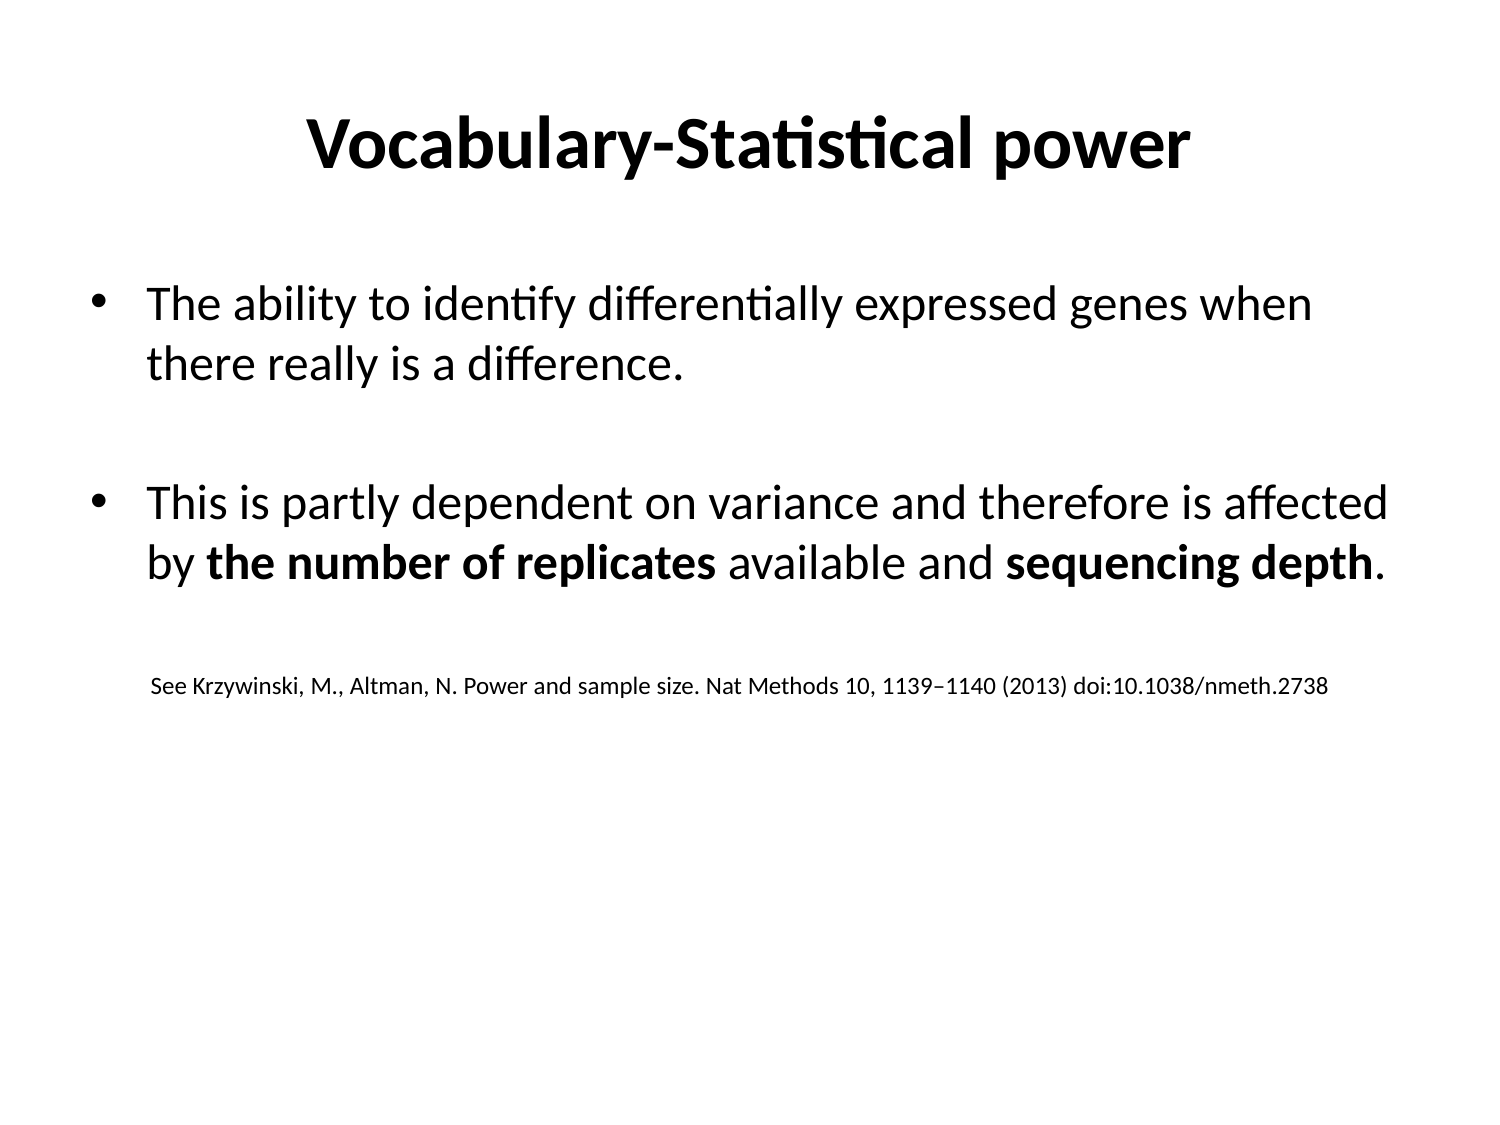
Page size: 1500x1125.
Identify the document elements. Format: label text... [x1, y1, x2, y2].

list The ability to identify differentially expressed genes when there really is a difference. This is partly dependent on variance and therefore is affected by the number of replicates available and sequencing depth. [75, 262, 1425, 1005]
text_box See Krzywinski, M., Altman, N. Power and sample size. Nat Methods 10, 1139–1140 (2013) doi:10.1038/nmeth.2738 [135, 662, 1349, 708]
title Vocabulary-Statistical power [75, 45, 1425, 233]
